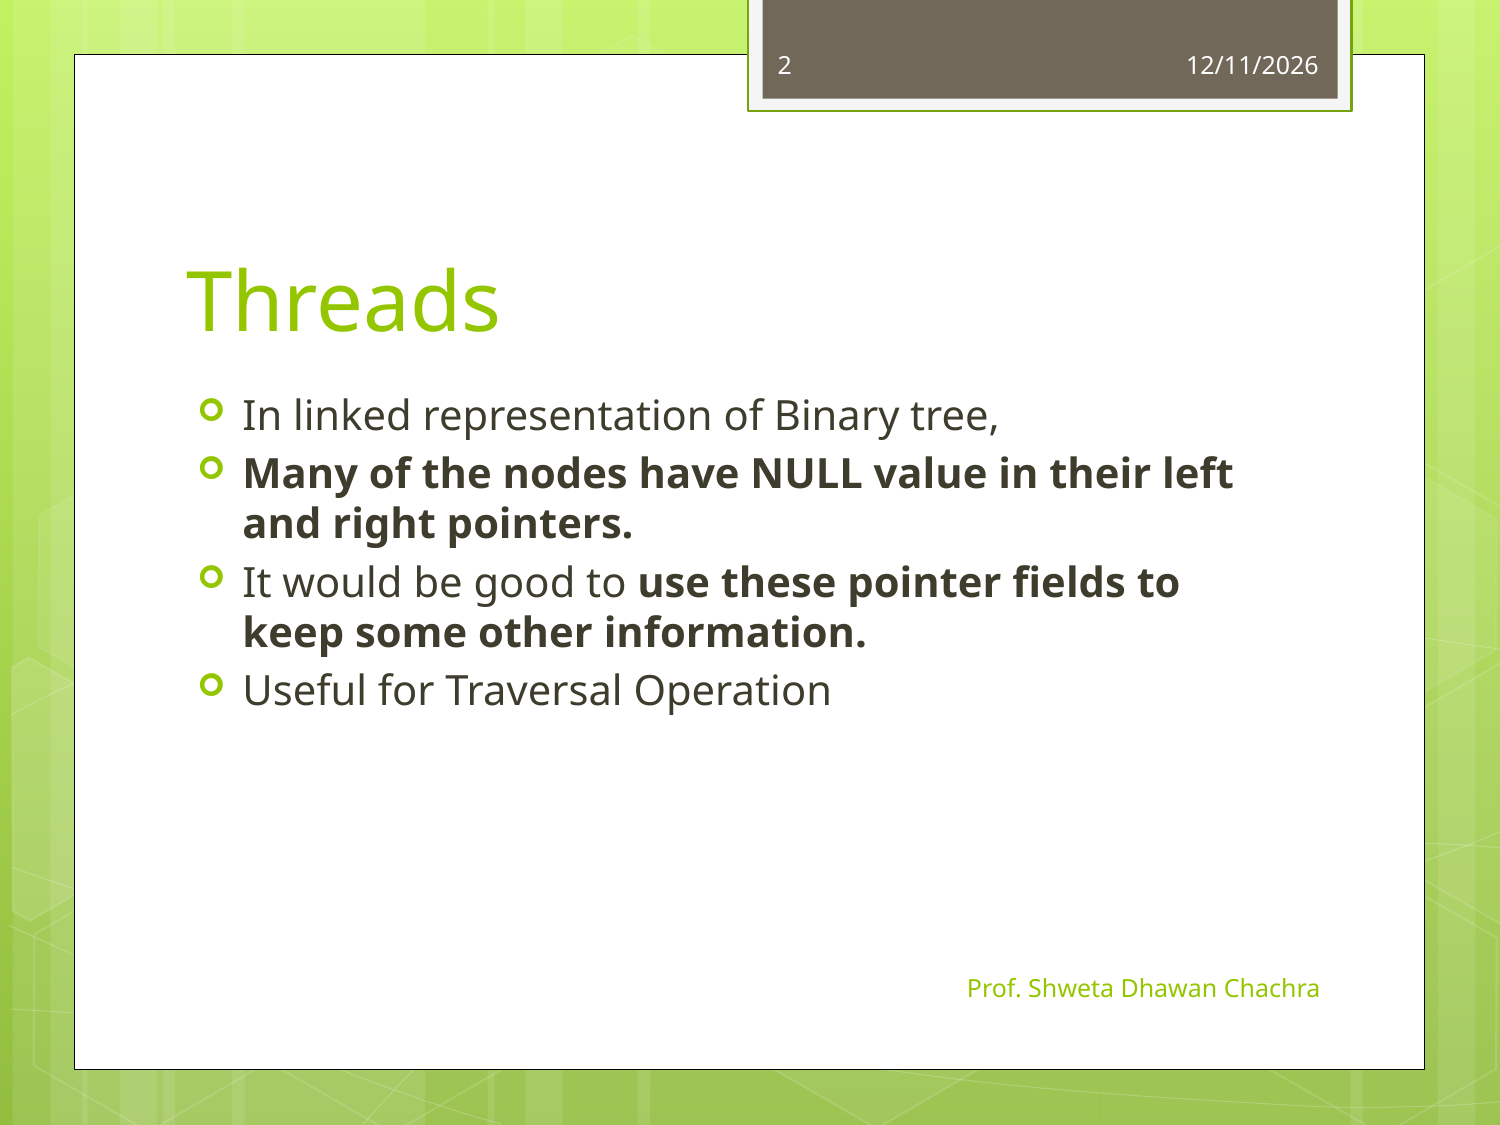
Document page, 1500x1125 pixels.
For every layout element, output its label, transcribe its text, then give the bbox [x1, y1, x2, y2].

slide_number 2 [762, 36, 982, 97]
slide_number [983, 36, 1334, 97]
title Threads [171, 168, 1324, 357]
list In linked representation of Binary tree, Many of the nodes have NULL value in their left and right pointers. It would be good to use these pointer fields to keep some other information. Useful for Traversal Operation [171, 381, 1283, 957]
footer Prof. Shweta Dhawan Chachra [761, 960, 1336, 1020]
